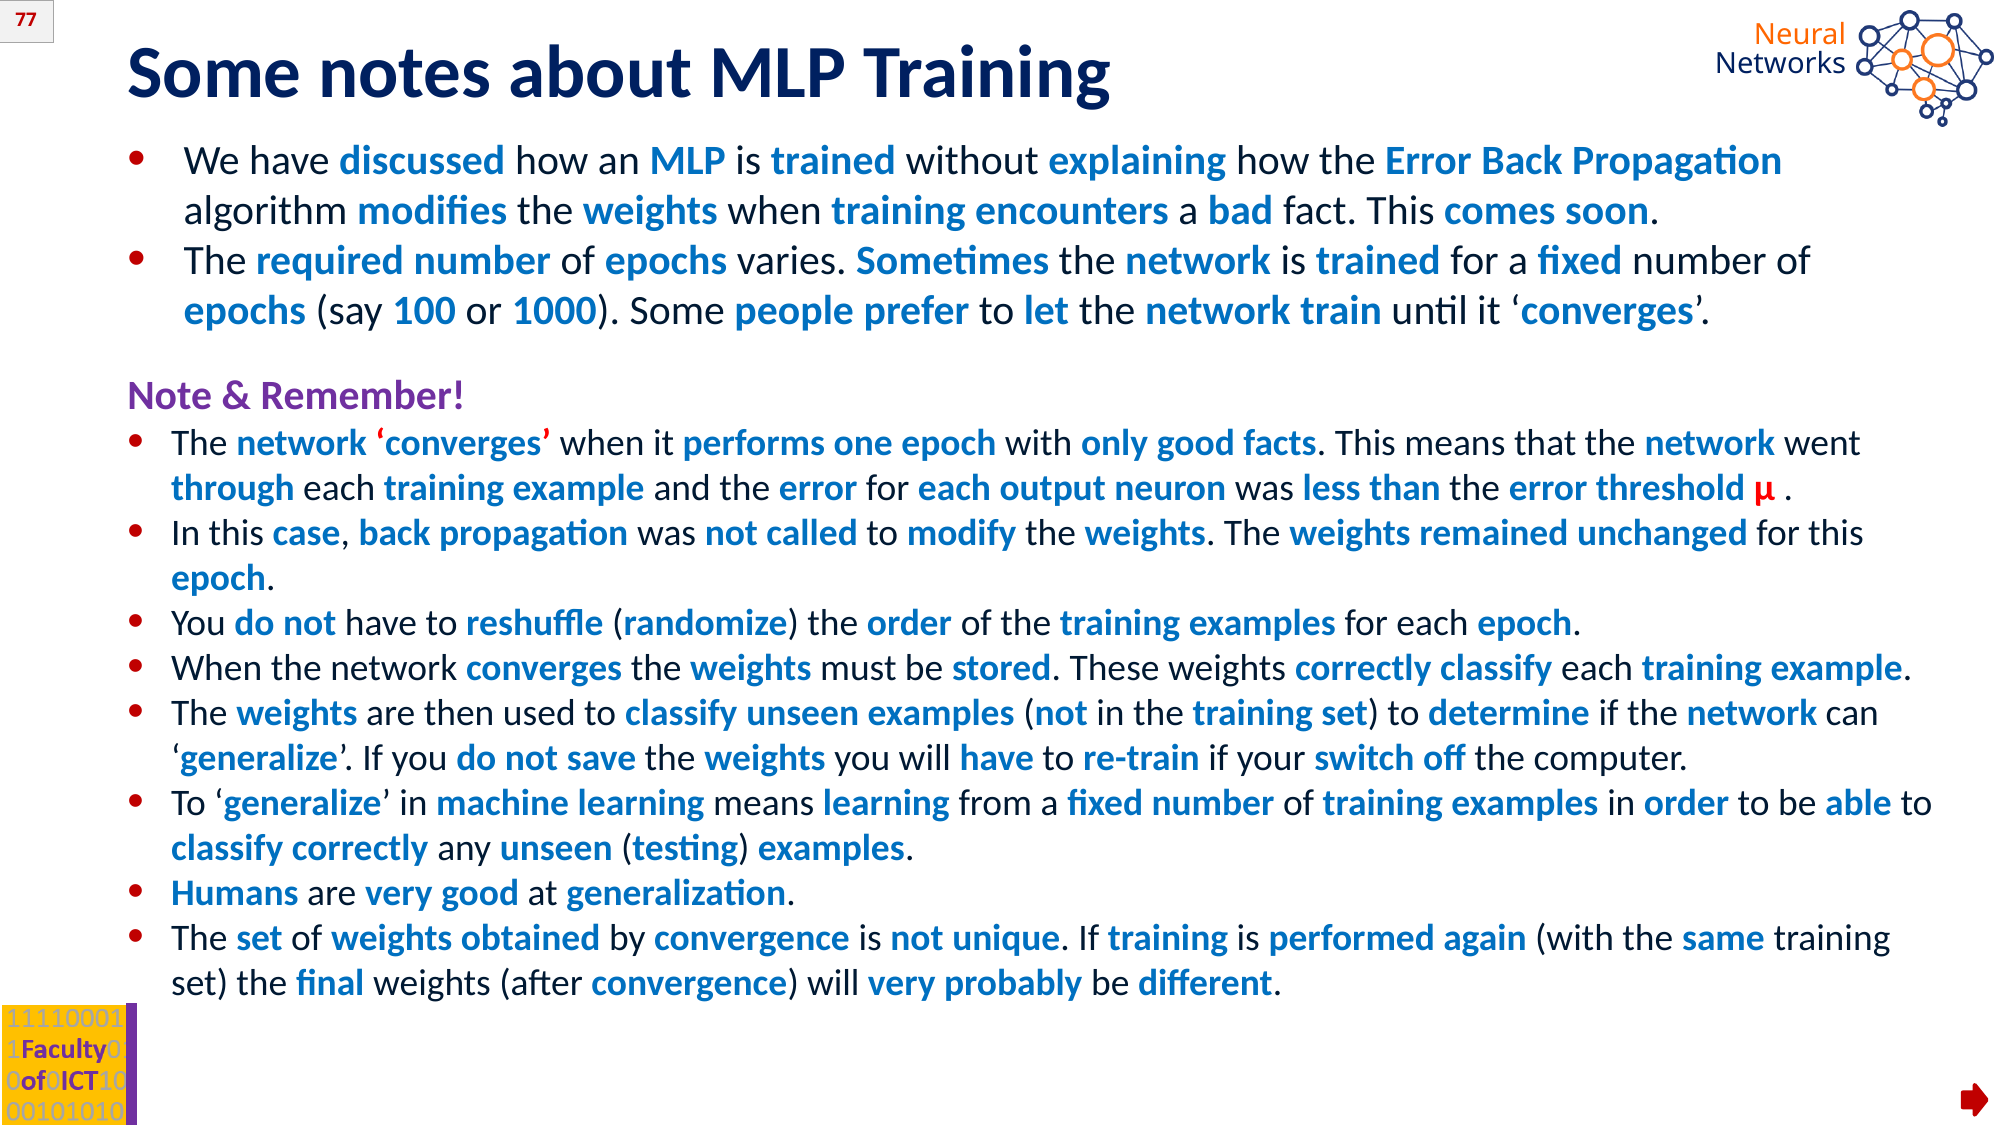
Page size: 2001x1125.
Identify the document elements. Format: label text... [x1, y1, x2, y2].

title Some notes about MLP Training [112, 12, 1849, 121]
text_box [1960, 1083, 1989, 1117]
picture [0, 1003, 138, 1125]
picture [1854, 0, 1996, 134]
list We have discussed how an MLP is trained without explaining how the Error Back Propagation algorithm modifies the weights when training encounters a bad fact. This comes soon. The required number of epochs varies. Sometimes the network is trained for a fixed number of epochs (say 100 or 1000). Some people prefer to let the network train until it ‘converges’. Note & Remember! The network ‘converges’ when it performs one epoch with only good facts. This means that the network went through each training example and the error for each output neuron was less than the error threshold μ . In this case, back propagation was not called to modify the weights. The weights remained unchanged for this epoch. You do not have to reshuffle (randomize) the order of the training examples for each epoch. When the network converges the weights must be stored. These weights correctly classify each training example. The weights are then used to classify unseen examples (not in the training set) to determine if the network can ‘generalize’. If you do not save the weights you will have to re-train if your switch off the computer. To ‘generalize’ in machine learning means learning from a fixed number of training examples in order to be able to classify correctly any unseen (testing) examples. Humans are very good at generalization. The set of weights obtained by convergence is not unique. If training is performed again (with the same training set) the final weights (after convergence) will very probably be different. [112, 125, 1950, 1021]
text_box Neural Networks [1687, 13, 1849, 87]
text_box 77 [0, 0, 54, 43]
